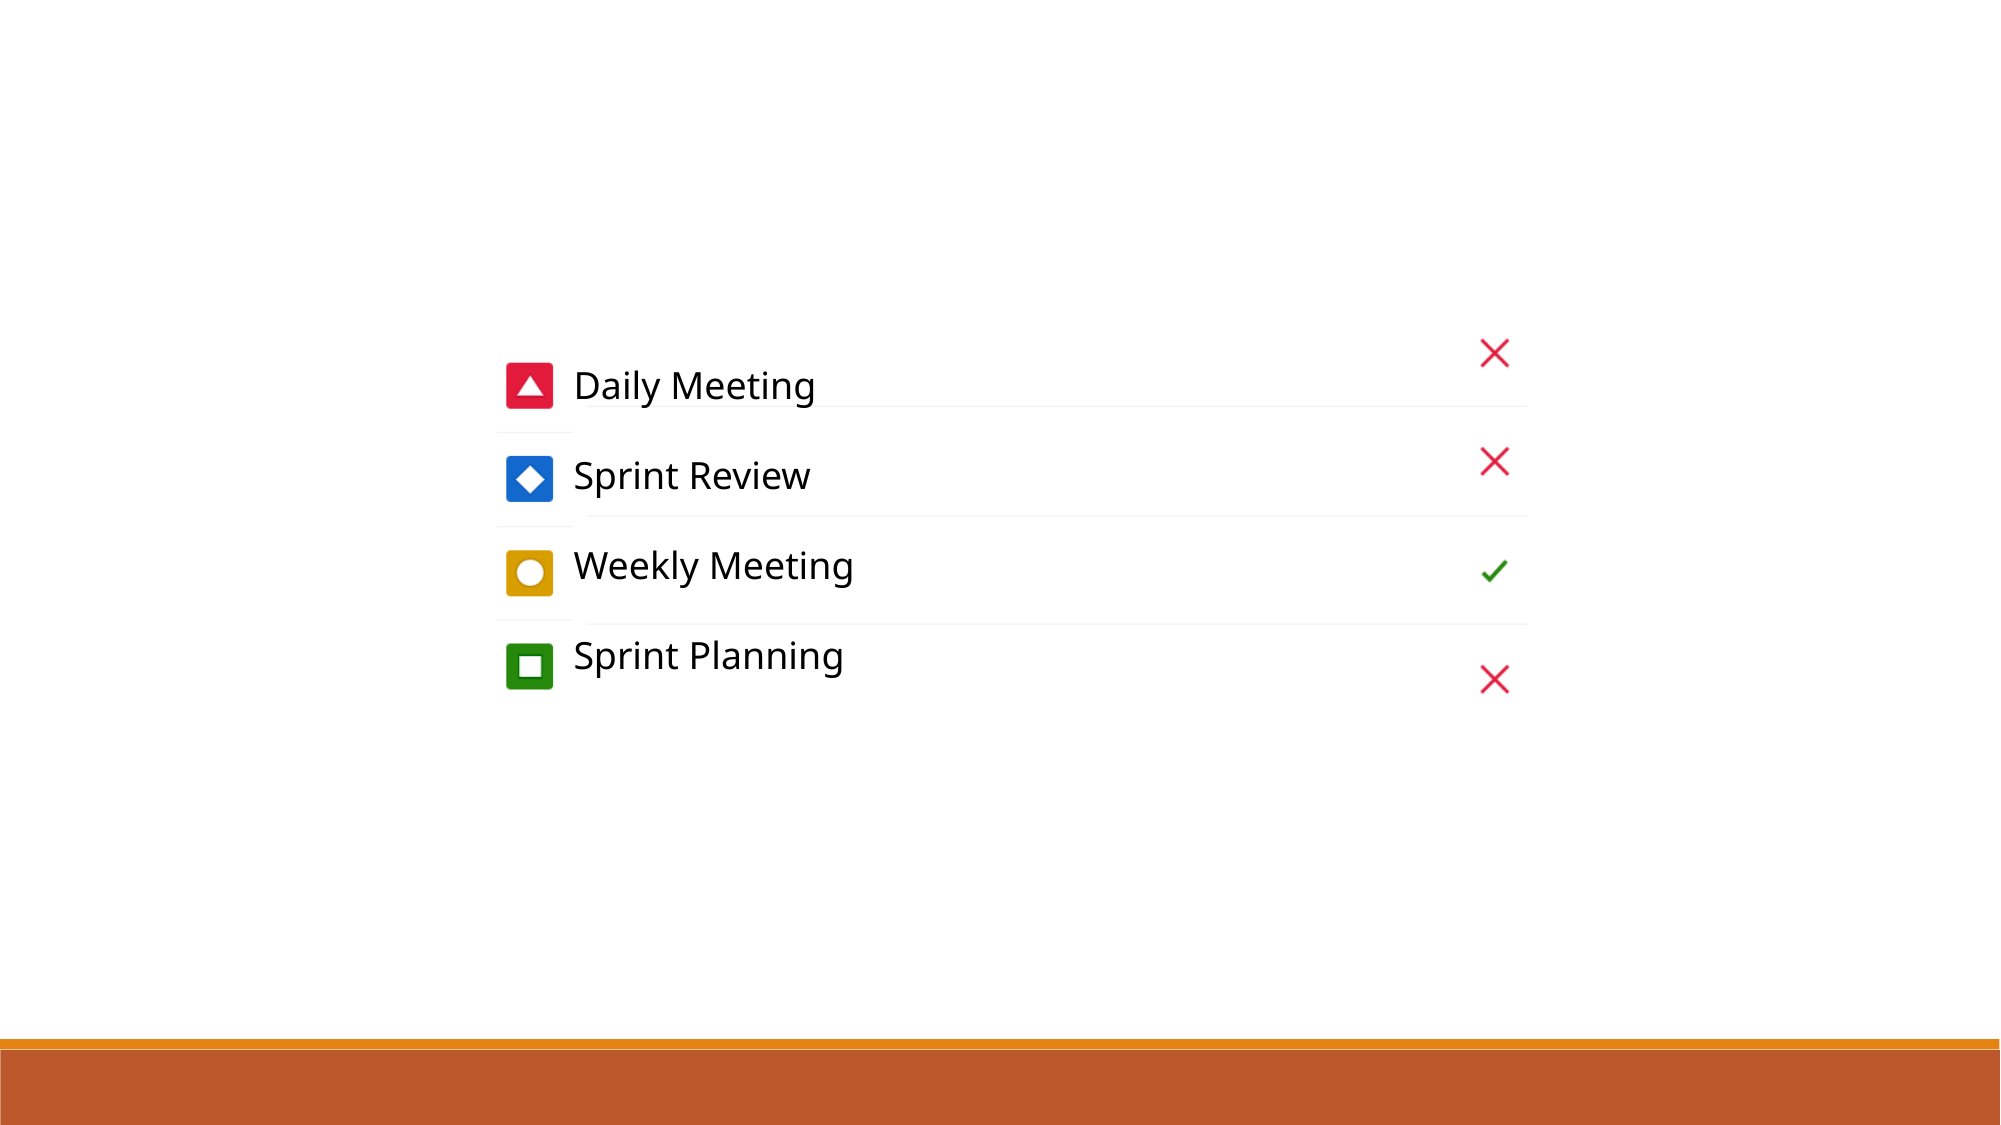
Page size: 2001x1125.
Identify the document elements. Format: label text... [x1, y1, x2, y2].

text_box Daily Meeting Sprint Review Weekly Meeting Sprint Planning [557, 323, 910, 716]
picture [497, 348, 573, 708]
picture [585, 331, 1528, 708]
